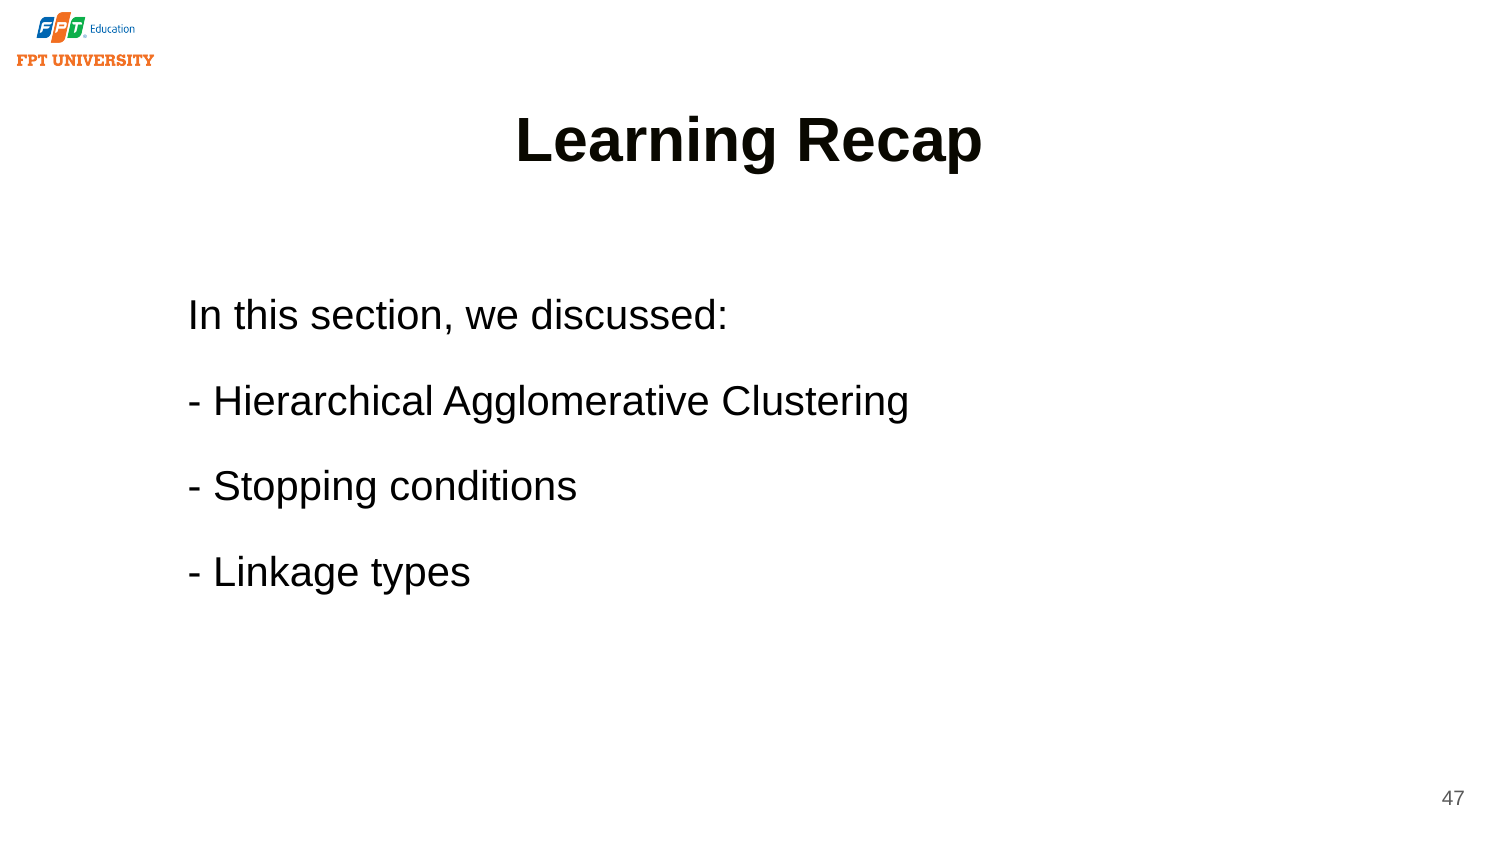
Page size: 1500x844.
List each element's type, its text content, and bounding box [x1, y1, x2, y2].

slide_number 47 [1389, 764, 1480, 830]
title Learning Recap [51, 72, 1449, 167]
picture [11, 1, 160, 77]
list In this section, we discussed: - Hierarchical Agglomerative Clustering - Stopping conditions - Linkage types [172, 248, 1289, 750]
